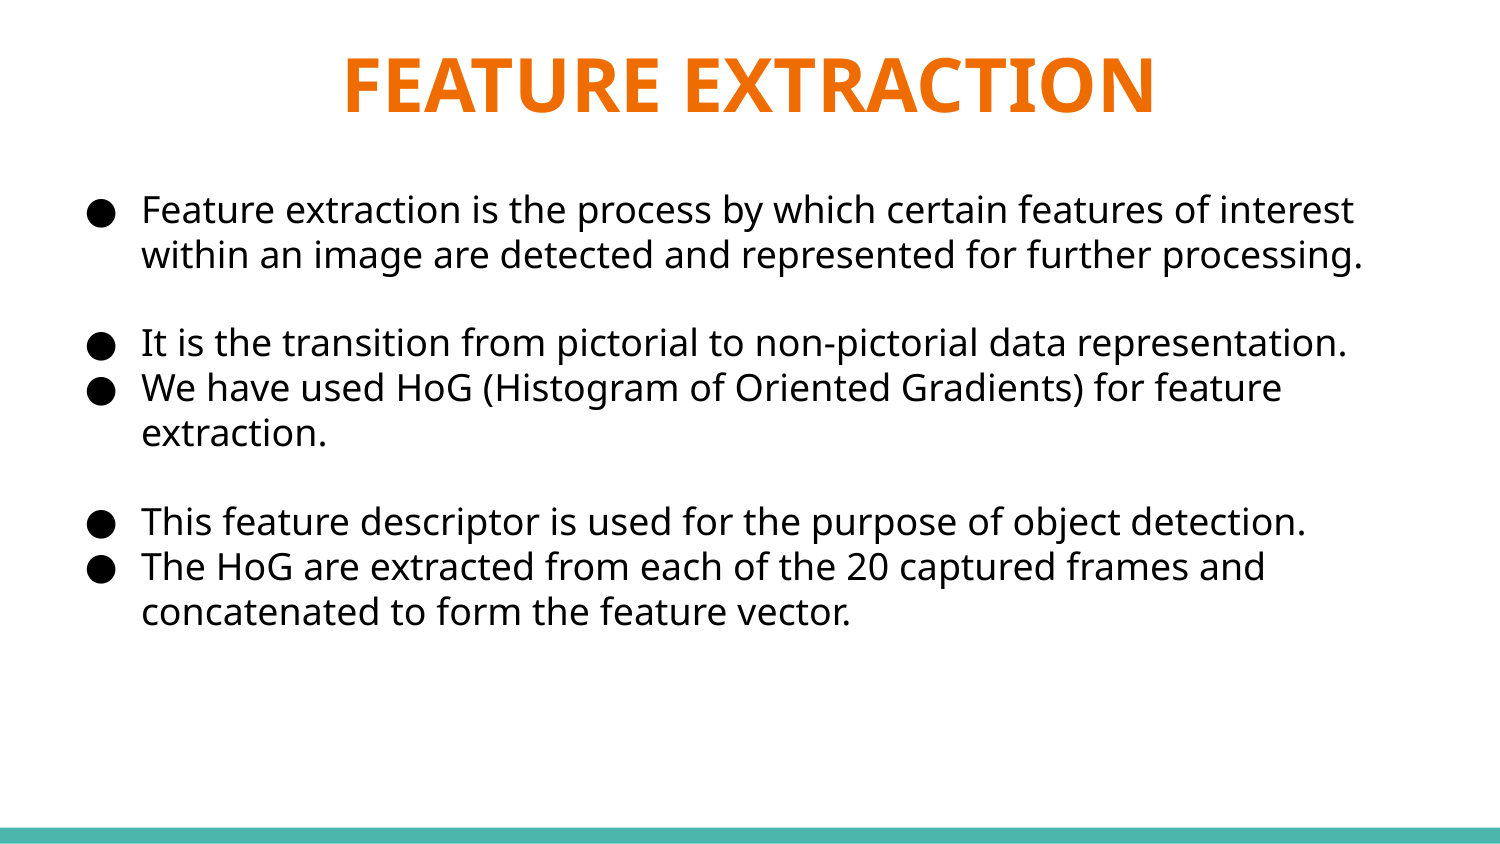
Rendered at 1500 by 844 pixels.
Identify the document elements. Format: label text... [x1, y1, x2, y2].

list Feature extraction is the process by which certain features of interest within an image are detected and represented for further processing. It is the transition from pictorial to non-pictorial data representation. We have used HoG (Histogram of Oriented Gradients) for feature extraction. This feature descriptor is used for the purpose of object detection. The HoG are extracted from each of the 20 captured frames and concatenated to form the feature vector. [51, 171, 1449, 803]
title FEATURE EXTRACTION [51, 22, 1449, 148]
